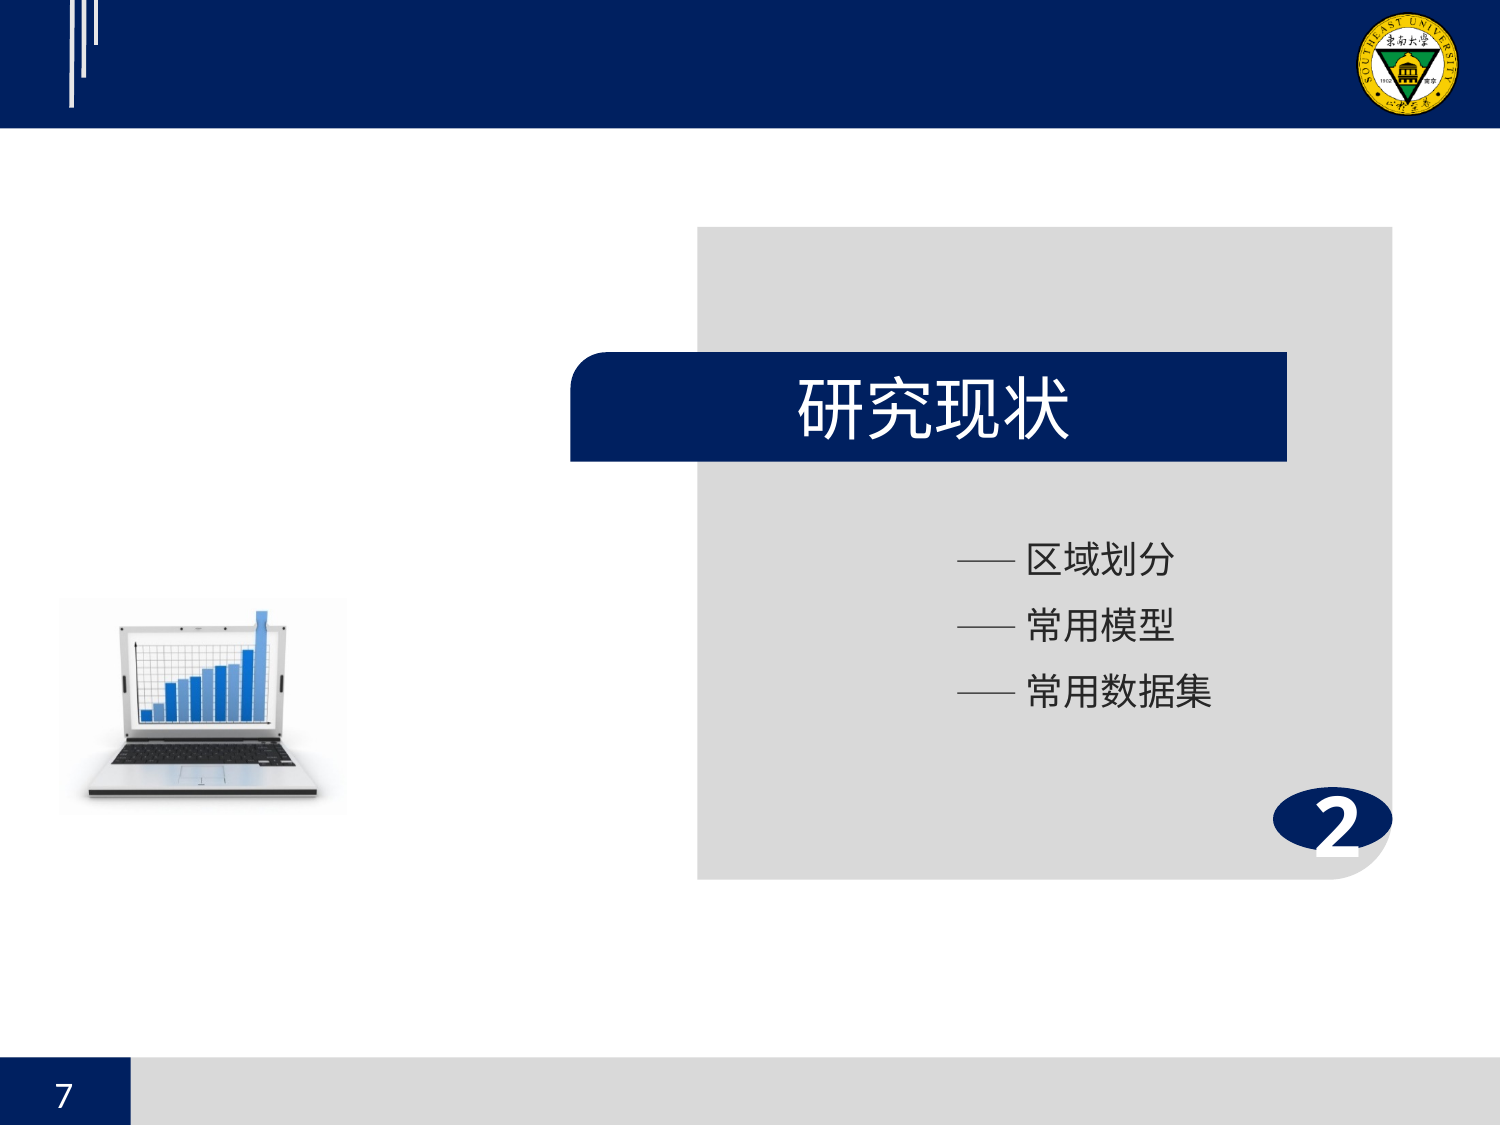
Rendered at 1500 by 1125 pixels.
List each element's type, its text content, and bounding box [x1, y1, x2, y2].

picture [1356, 12, 1459, 116]
text_box [0, 0, 1500, 129]
text_box 研究现状 [569, 351, 1288, 463]
text_box ——常用模型 [940, 572, 1393, 638]
text_box ——区域划分 [940, 506, 1393, 572]
text_box ——常用数据集 [940, 638, 1393, 721]
text_box 7 [39, 1063, 96, 1124]
picture [58, 598, 347, 815]
text_box [696, 225, 1394, 881]
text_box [1272, 765, 1428, 884]
